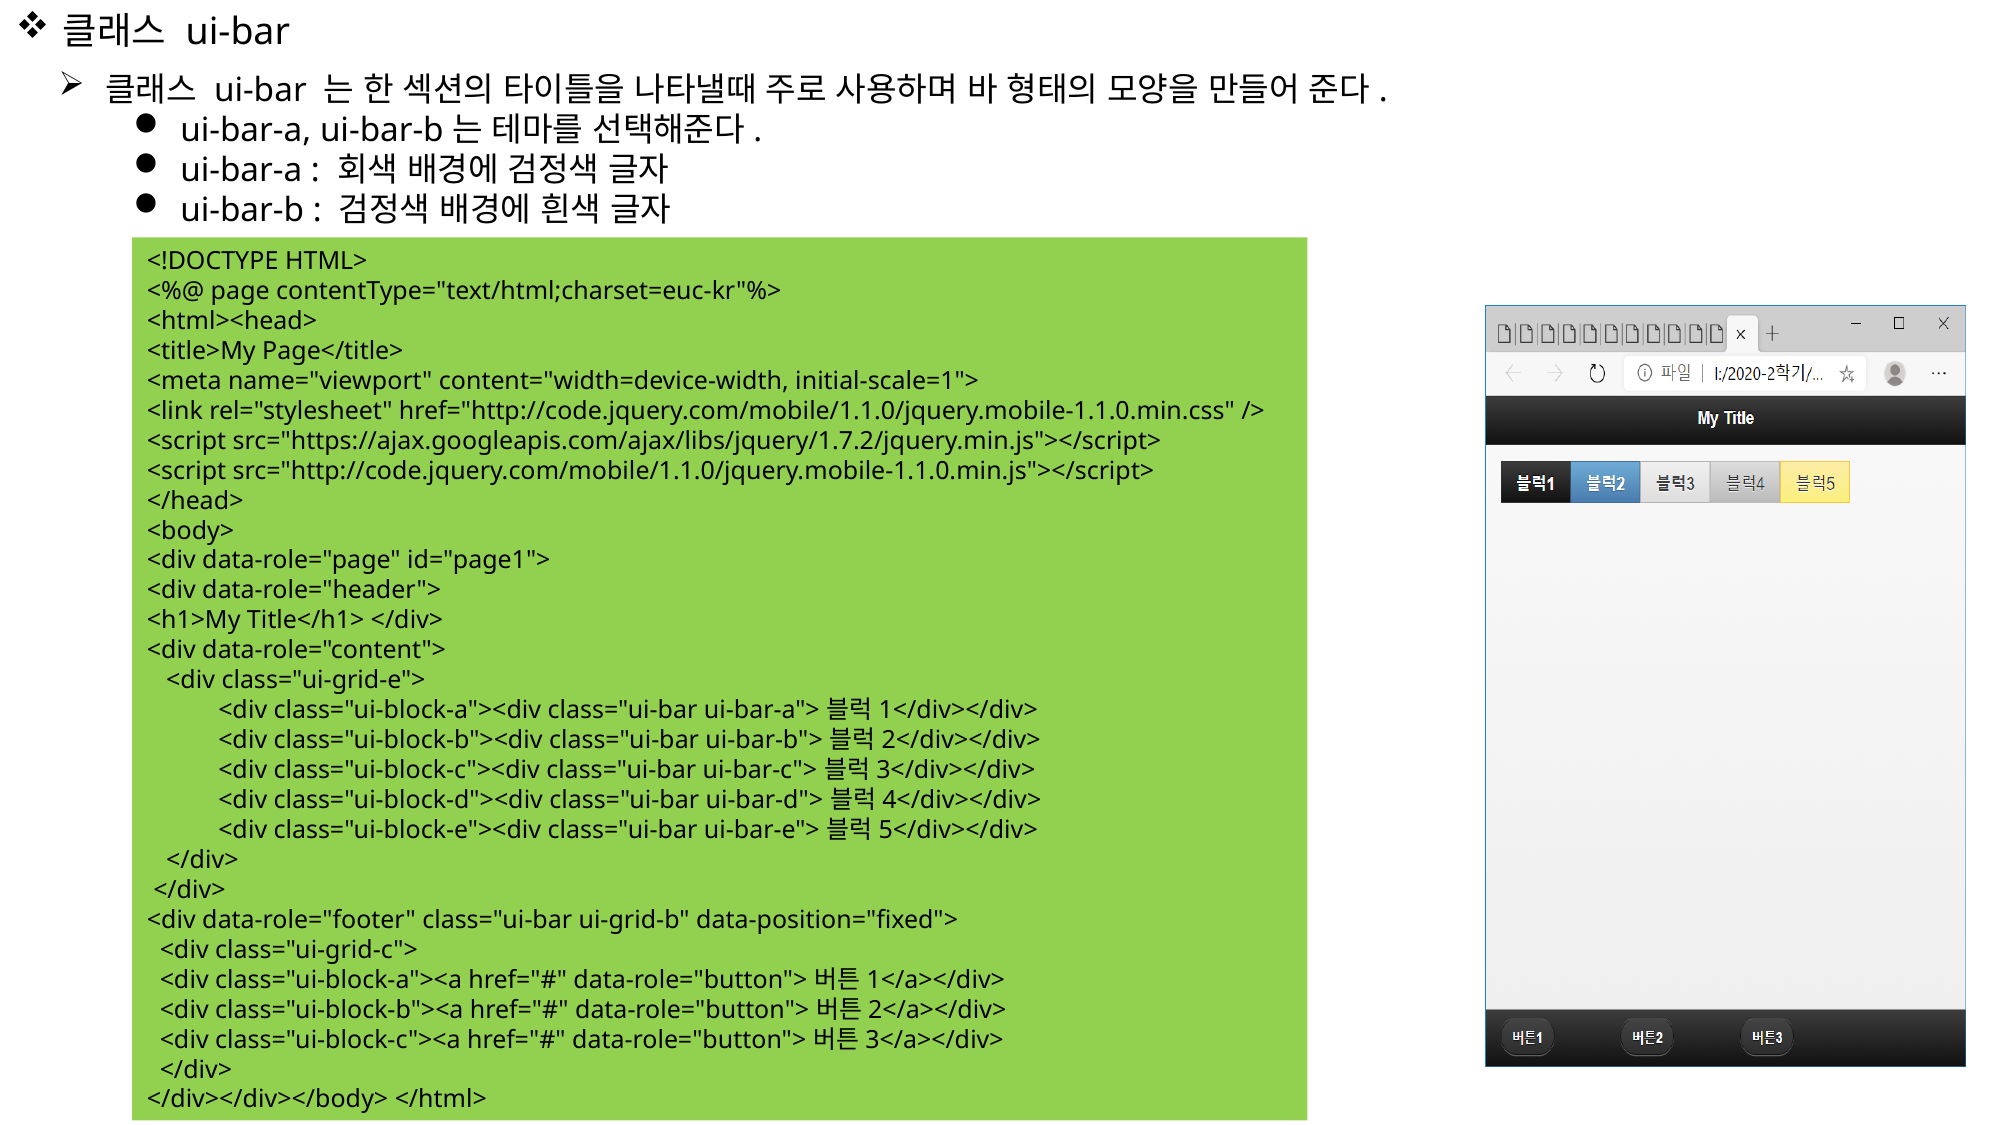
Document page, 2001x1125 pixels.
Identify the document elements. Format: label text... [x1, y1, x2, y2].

text_box <!DOCTYPE HTML> <%@ page contentType="text/html;charset=euc-kr"%> <html><head> <title>My Page</title> <meta name="viewport" content="width=device-width, initial-scale=1"> <link rel="stylesheet" href="http://code.jquery.com/mobile/1.1.0/jquery.mobile-1.1.0.min.css" /> <script src="https://ajax.googleapis.com/ajax/libs/jquery/1.7.2/jquery.min.js"></script> <script src="http://code.jquery.com/mobile/1.1.0/jquery.mobile-1.1.0.min.js"></script> </head> <body> <div data-role="page" id="page1"> <div data-role="header"> <h1>My Title</h1> </div> <div data-role="content"> <div class="ui-grid-e"> <div class="ui-block-a"><div class="ui-bar ui-bar-a">블럭1</div></div> <div class="ui-block-b"><div class="ui-bar ui-bar-b">블럭2</div></div> <div class="ui-block-c"><div class="ui-bar ui-bar-c">블럭3</div></div> <div class="ui-block-d"><div class="ui-bar ui-bar-d">블럭4</div></div> <div class="ui-block-e"><div class="ui-bar ui-bar-e">블럭5</div></div> </div> </div> <div data-role="footer" class="ui-bar ui-grid-b" data-position="fixed"> <div class="ui-grid-c"> <div class="ui-block-a"><a href="#" data-role="button">버튼1</a></div> <div class="ui-block-b"><a href="#" data-role="button">버튼2</a></div> <div class="ui-block-c"><a href="#" data-role="button">버튼3</a></div> </div> </div></div></body> </html> [132, 237, 1308, 1121]
text_box 클래스 ui-bar 는 한 섹션의 타이틀을 나타낼때 주로 사용하며 바 형태의 모양을 만들어 준다. ui-bar-a, ui-bar-b는 테마를 선택해준다. ui-bar-a : 회색 배경에 검정색 글자 ui-bar-b : 검정색 배경에 흰색 글자 [43, 60, 1830, 235]
text_box 클래스 ui-bar [1, 0, 306, 60]
picture [1485, 305, 1966, 1068]
